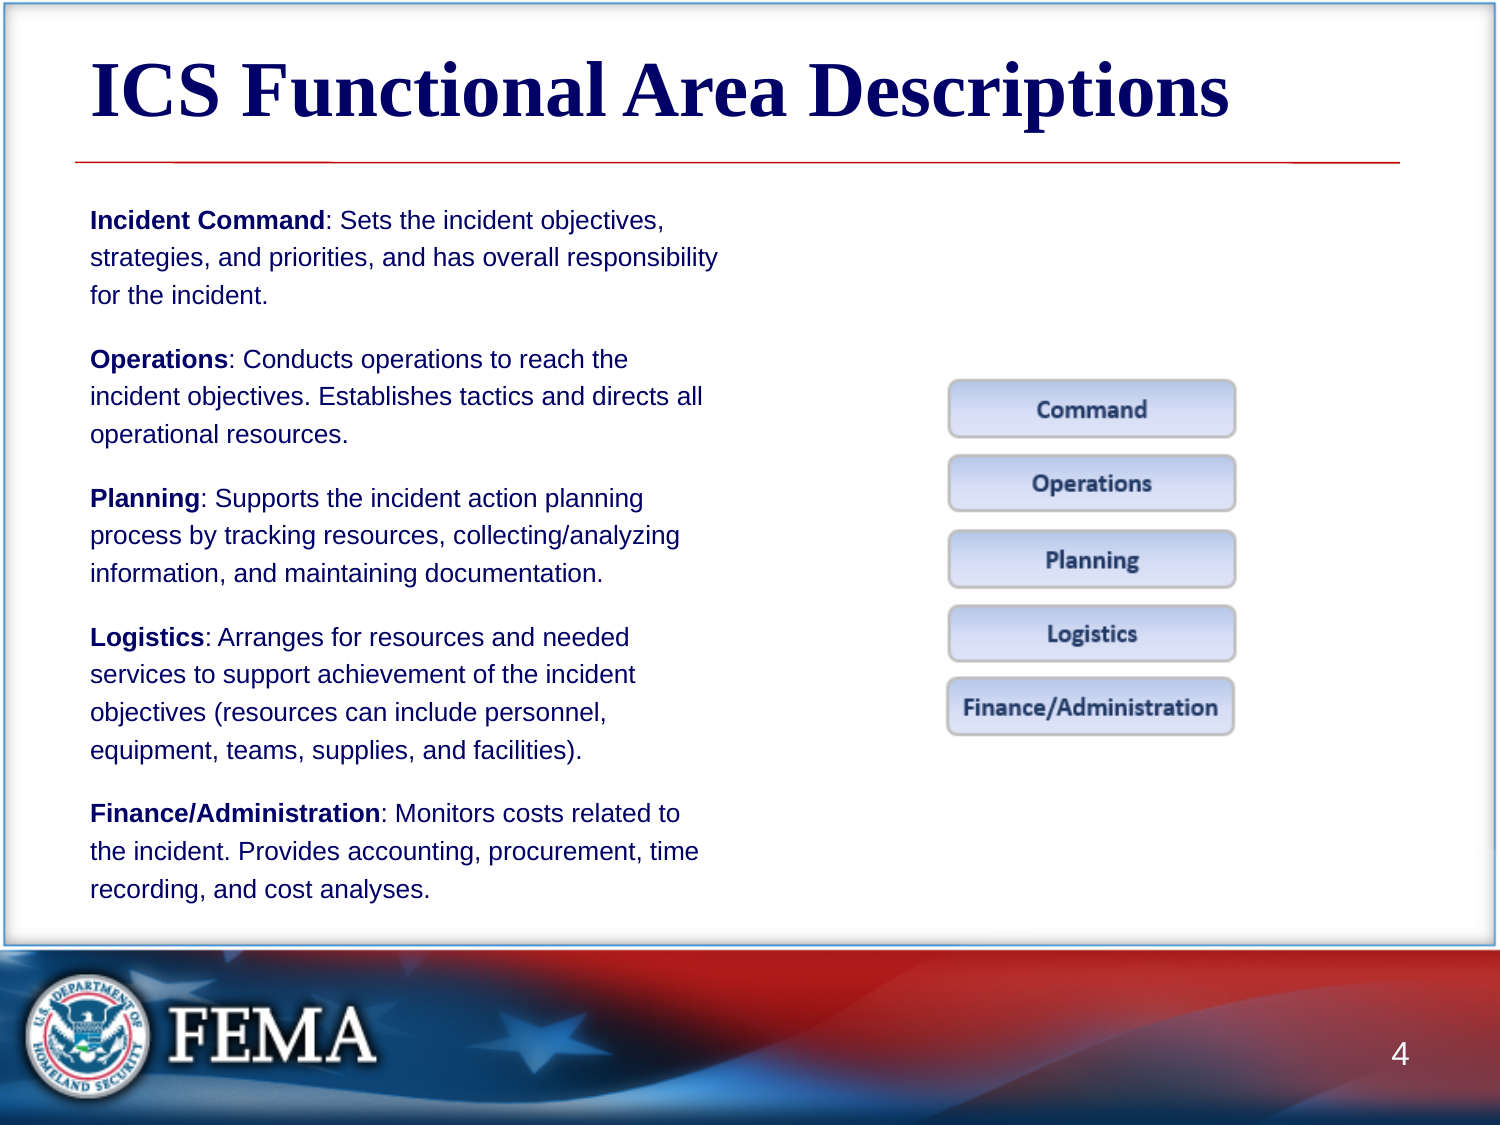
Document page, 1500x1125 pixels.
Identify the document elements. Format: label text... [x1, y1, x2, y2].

slide_number 4 [1074, 1024, 1425, 1103]
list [926, 351, 1262, 764]
title ICS Functional Area Descriptions [75, 32, 1425, 138]
list Incident Command: Sets the incident objectives, strategies, and priorities, and has overall responsibility for the incident. Operations: Conducts operations to reach the incident objectives. Establishes tactics and directs all operational resources. Planning: Supports the incident action planning process by tracking resources, collecting/analyzing information, and maintaining documentation. Logistics: Arranges for resources and needed services to support achievement of the incident objectives (resources can include personnel, equipment, teams, supplies, and facilities). Finance/Administration: Monitors costs related to the incident. Provides accounting, procurement, time recording, and cost analyses. [75, 189, 737, 927]
picture [0, 0, 1500, 1125]
